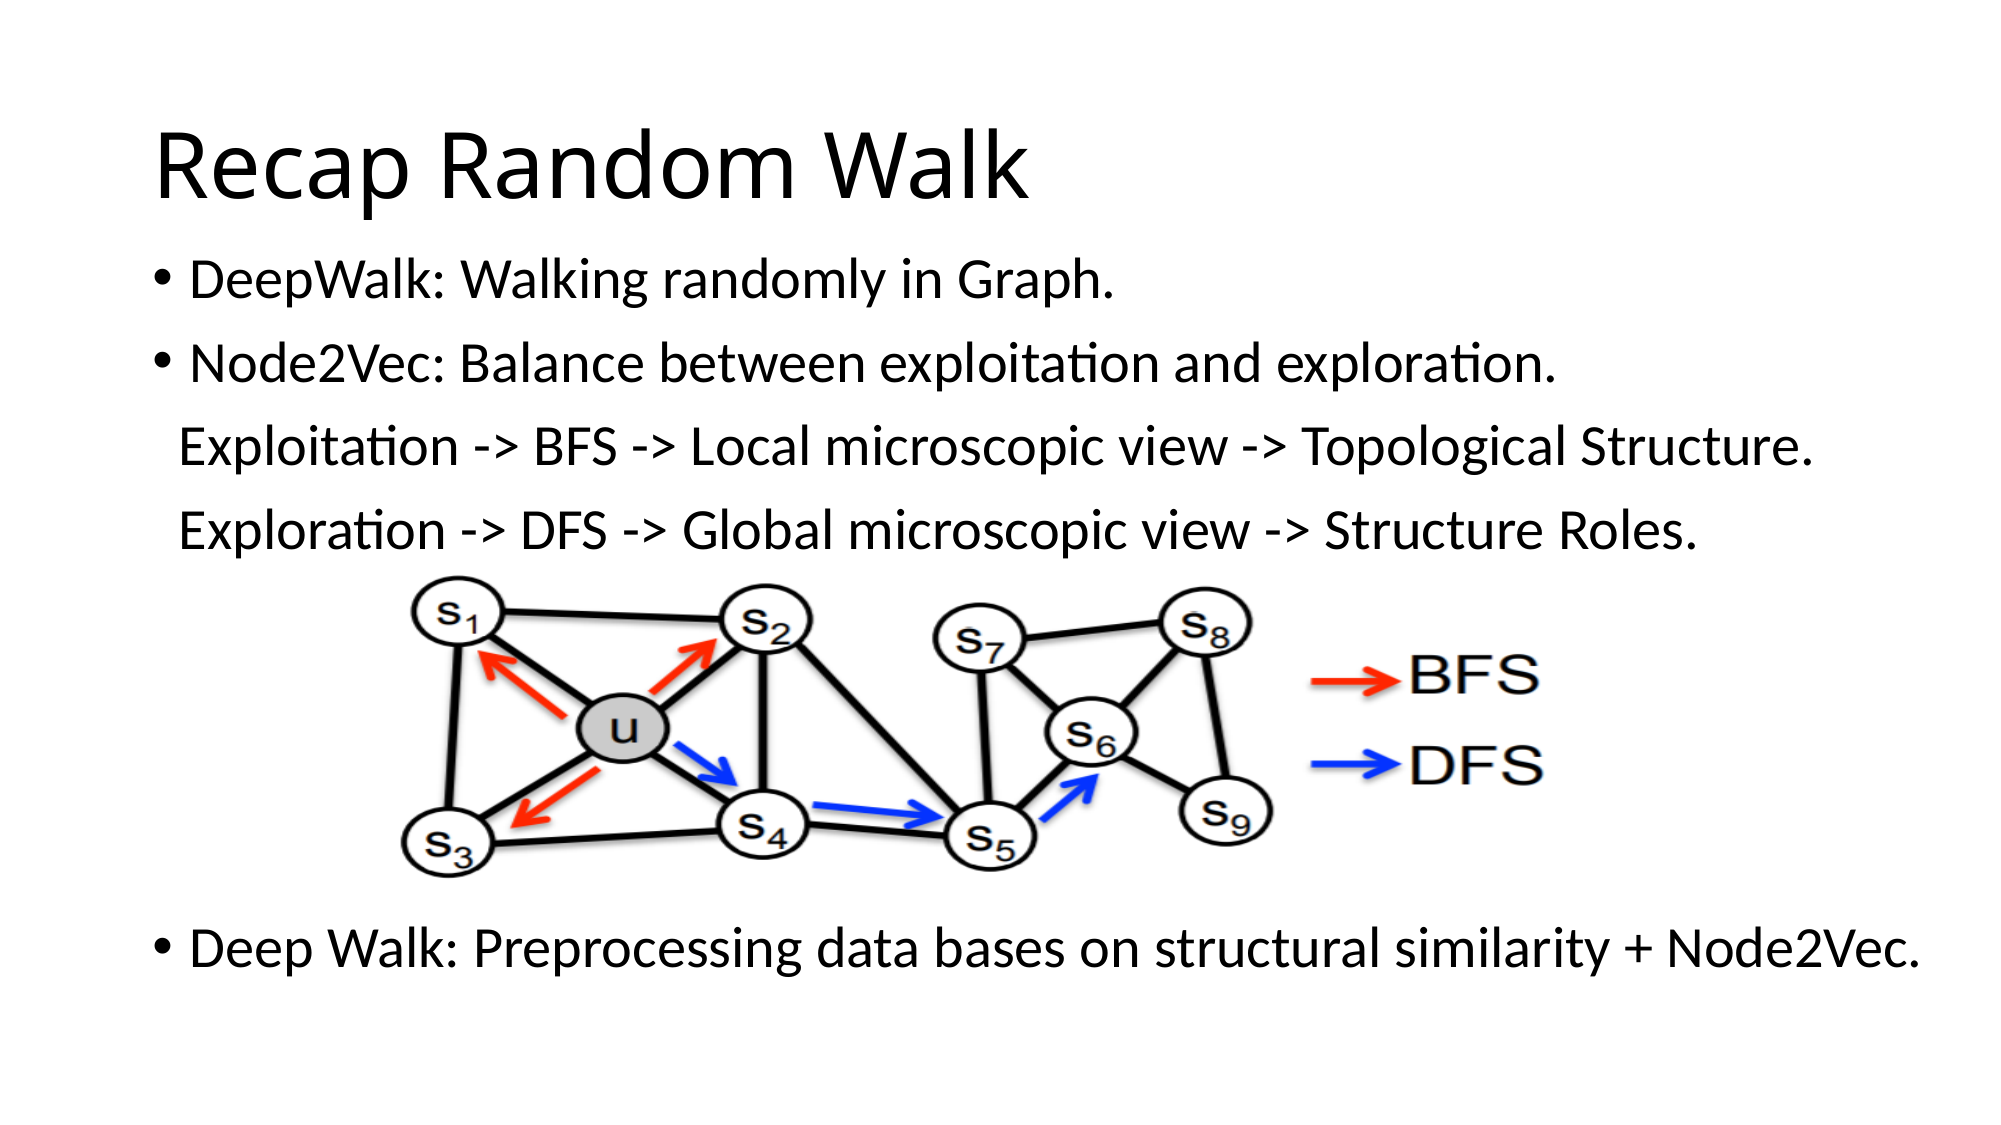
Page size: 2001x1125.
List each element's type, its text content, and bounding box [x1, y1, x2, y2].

list DeepWalk: Walking randomly in Graph. Node2Vec: Balance between exploitation and exploration. Exploitation -> BFS -> Local microscopic view -> Topological Structure. Exploration -> DFS -> Global microscopic view -> Structure Roles. Deep Walk: Preprocessing data bases on structural similarity + Node2Vec. [137, 240, 1956, 1066]
title Recap Random Walk [137, 59, 1863, 240]
picture [386, 562, 1556, 885]
